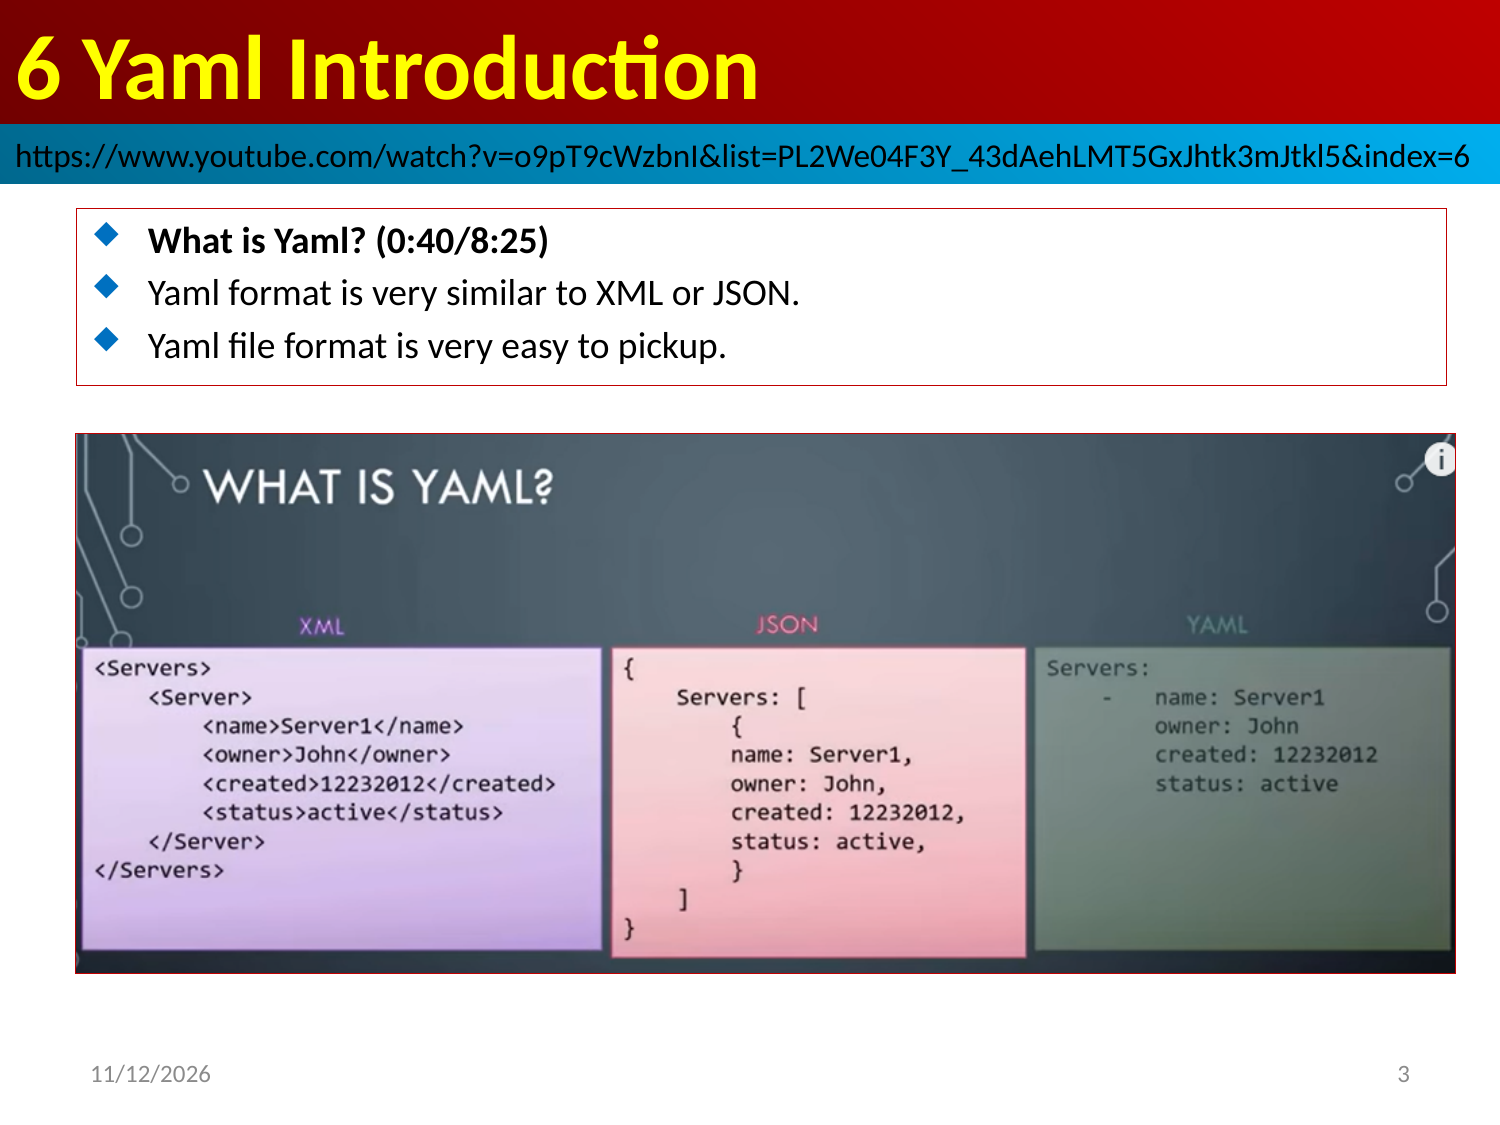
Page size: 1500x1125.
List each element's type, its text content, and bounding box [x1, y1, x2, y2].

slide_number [75, 1042, 425, 1103]
picture [74, 433, 1457, 974]
subtitle What is Yaml? (0:40/8:25) Yaml format is very similar to XML or JSON. Yaml file format is very easy to pickup. [76, 208, 1447, 386]
text_box https://www.youtube.com/watch?v=o9pT9cWzbnI&list=PL2We04F3Y_43dAehLMT5GxJhtk3mJtkl5&index=6 [0, 124, 1500, 184]
title 6 Yaml Introduction [0, 0, 1500, 124]
slide_number 3 [1074, 1042, 1425, 1103]
